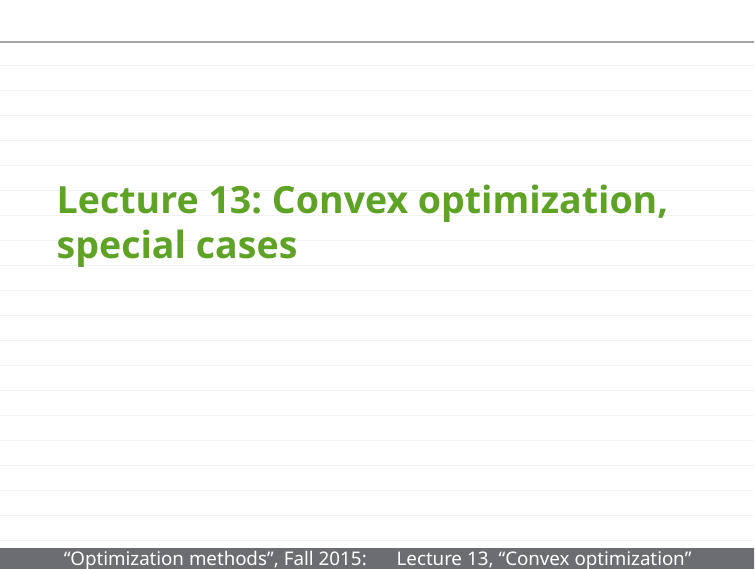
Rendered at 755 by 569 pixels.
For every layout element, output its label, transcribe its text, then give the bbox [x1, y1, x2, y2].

title Lecture 13: Convex optimization, special cases [56, 176, 700, 296]
